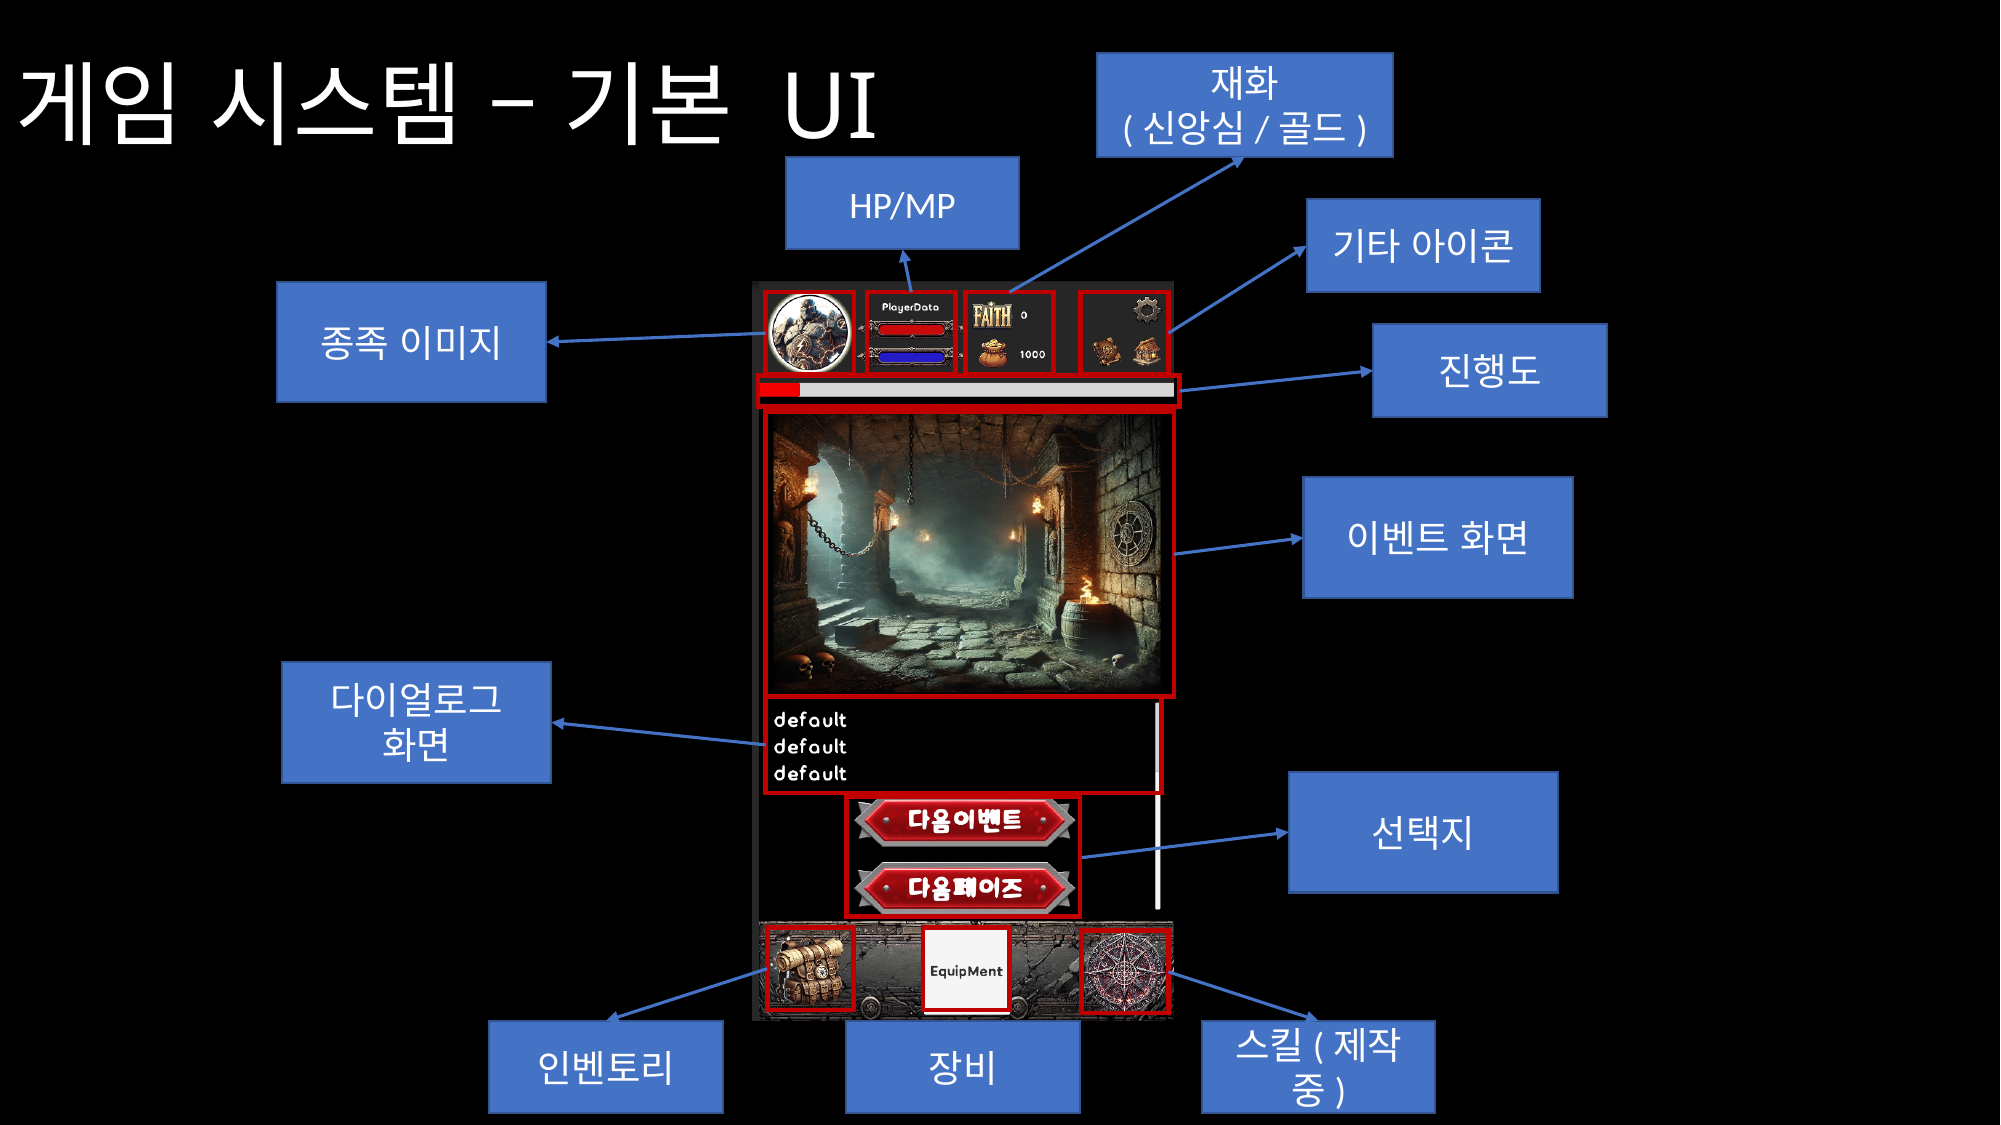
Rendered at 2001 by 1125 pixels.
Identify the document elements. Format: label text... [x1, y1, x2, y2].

text_box 기타 아이콘 [1306, 198, 1541, 293]
text_box 종족 이미지 [276, 281, 547, 403]
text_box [902, 249, 912, 293]
text_box 진행도 [1372, 323, 1608, 418]
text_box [606, 968, 768, 1021]
text_box [1174, 375, 1180, 407]
text_box 스킬(제작중) [1201, 1020, 1436, 1114]
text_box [551, 722, 766, 745]
text_box 다이얼로그 화면 [281, 661, 552, 784]
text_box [1168, 971, 1319, 1021]
text_box 인벤토리 [488, 1020, 724, 1114]
text_box 장비 [845, 1021, 1081, 1114]
text_box 재화 (신앙심/골드) [1096, 52, 1394, 158]
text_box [1179, 370, 1374, 392]
title 게임 시스템 – 기본 UI [0, 0, 1725, 218]
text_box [1173, 537, 1304, 555]
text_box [1168, 245, 1307, 334]
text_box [546, 333, 766, 343]
text_box 이벤트 화면 [1302, 476, 1574, 599]
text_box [1009, 156, 1245, 293]
text_box HP/MP [785, 156, 1009, 250]
picture [752, 281, 1174, 1021]
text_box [1081, 832, 1289, 858]
text_box 선택지 [1288, 771, 1559, 894]
